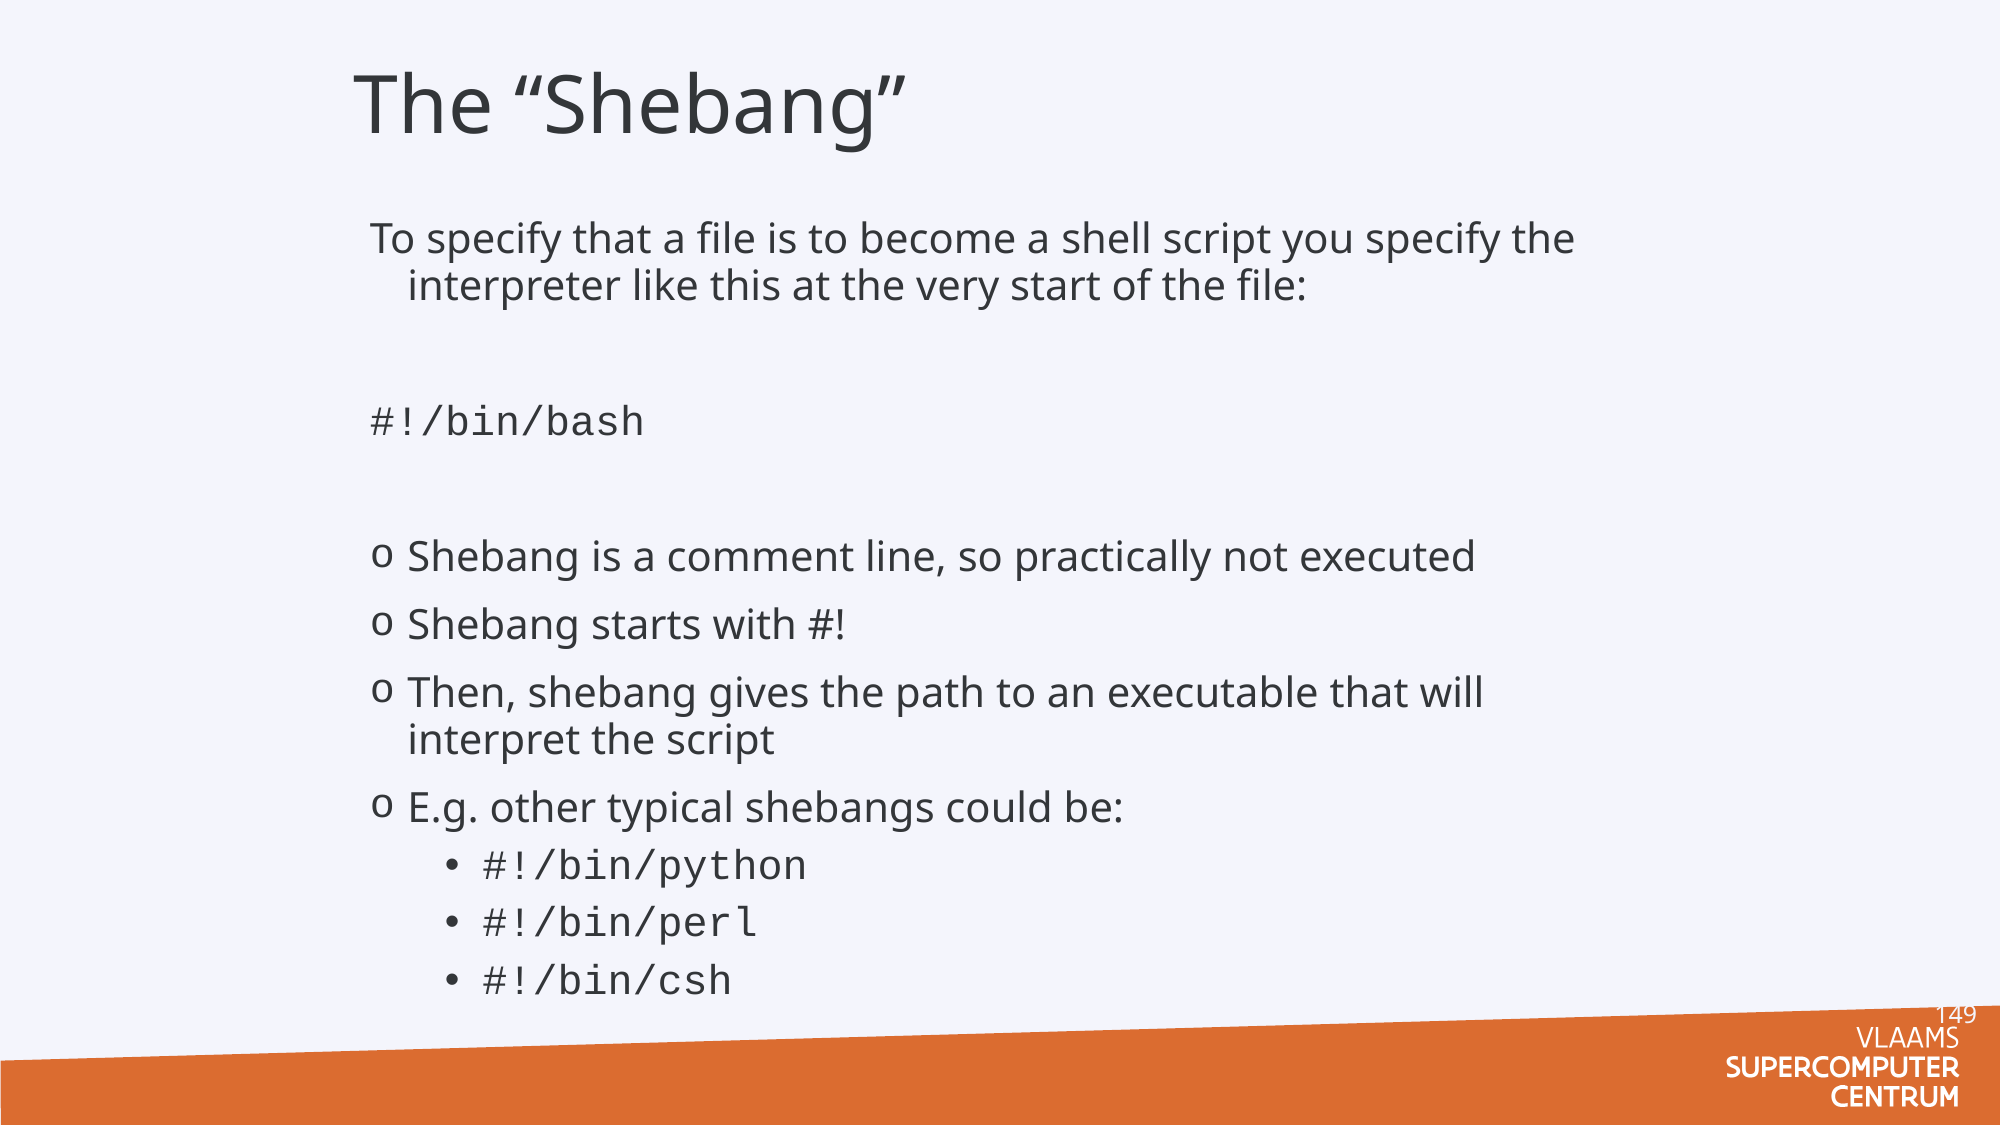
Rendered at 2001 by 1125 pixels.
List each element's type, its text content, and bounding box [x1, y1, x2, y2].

slide_number 149 [1787, 992, 1993, 1040]
picture [1725, 1021, 1960, 1117]
list To specify that a file is to become a shell script you specify the interpreter like this at the very start of the file: #!/bin/bash Shebang is a comment line, so practically not executed Shebang starts with #! Then, shebang gives the path to an executable that will interpret the script E.g. other typical shebangs could be: #!/bin/python #!/bin/perl #!/bin/csh [355, 208, 1636, 1000]
title The “Shebang” [338, 42, 1201, 158]
